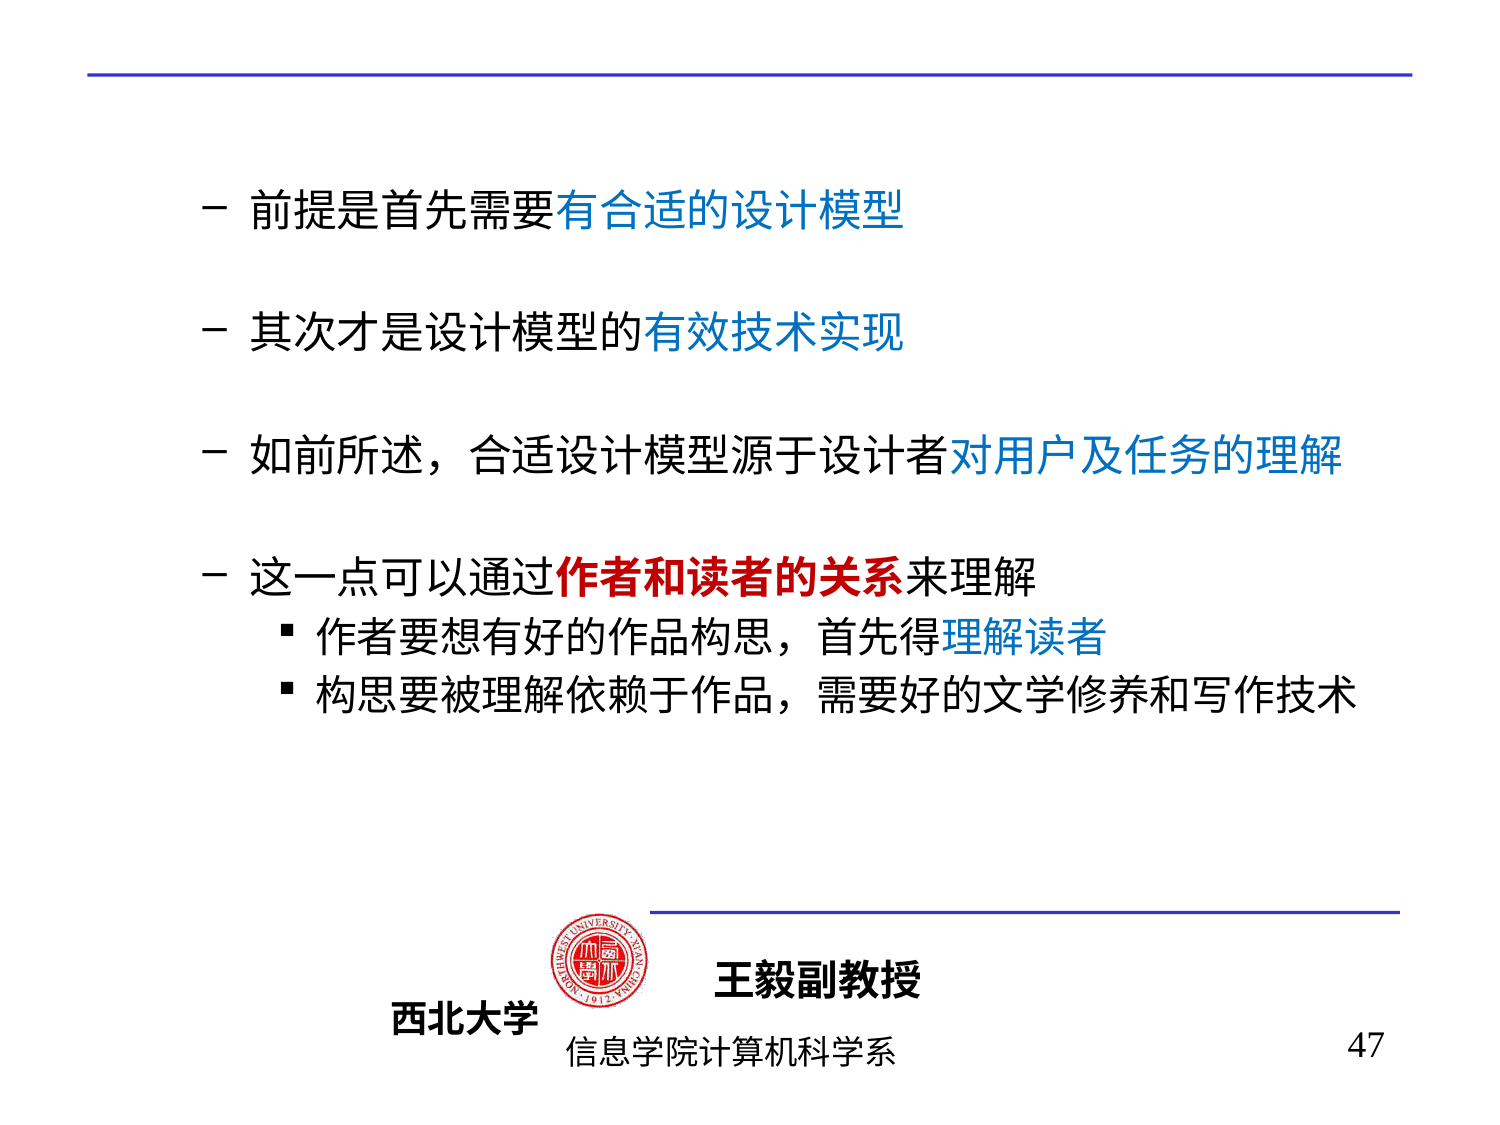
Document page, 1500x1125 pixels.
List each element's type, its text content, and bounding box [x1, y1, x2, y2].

slide_number 47 [1087, 1012, 1401, 1088]
list 前提是首先需要有合适的设计模型 其次才是设计模型的有效技术实现 如前所述，合适设计模型源于设计者对用户及任务的理解 这一点可以通过作者和读者的关系来理解 作者要想有好的作品构思，首先得理解读者 构思要被理解依赖于作品，需要好的文学修养和写作技术 [112, 174, 1388, 900]
